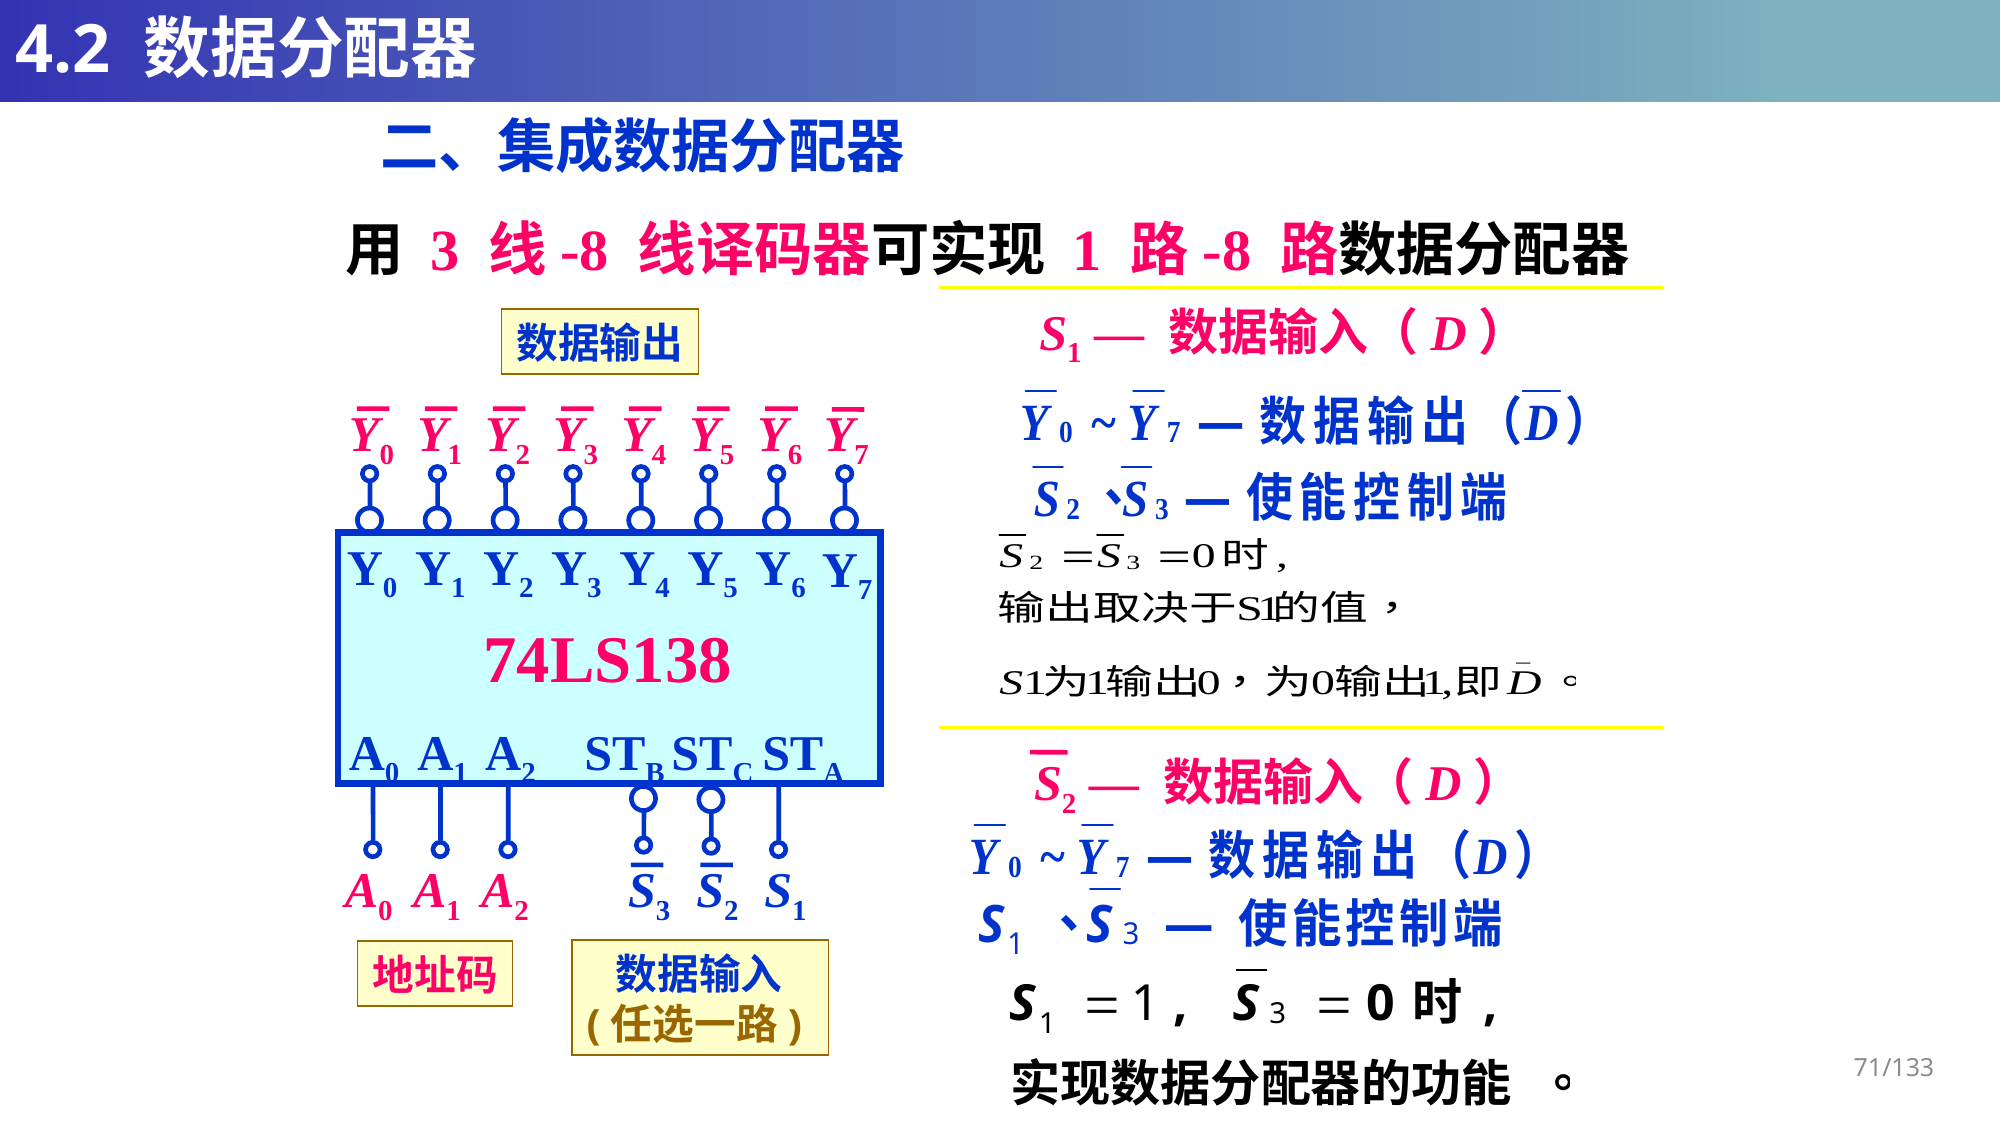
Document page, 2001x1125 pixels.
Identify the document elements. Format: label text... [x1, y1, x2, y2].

text_box 数据输出 [501, 309, 699, 374]
text_box 二、集成数据分配器 [365, 101, 1136, 187]
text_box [1024, 455, 1519, 528]
text_box S1 — 数据输入（D） [1012, 292, 1615, 376]
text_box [973, 877, 1526, 961]
title 4.2 数据分配器 [0, 0, 2000, 102]
slide_number 71/133 [1797, 1038, 1950, 1099]
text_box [991, 528, 1576, 711]
text_box 数据输入 (任选一路) [571, 940, 829, 1055]
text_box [967, 813, 1545, 889]
text_box 用 3 线-8 线译码器可实现 1 路-8 路数据分配器 [330, 204, 1704, 290]
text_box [1019, 743, 1588, 819]
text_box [1016, 378, 1596, 455]
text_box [330, 394, 967, 926]
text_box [1004, 959, 1570, 1118]
text_box 地址码 [357, 941, 513, 1006]
